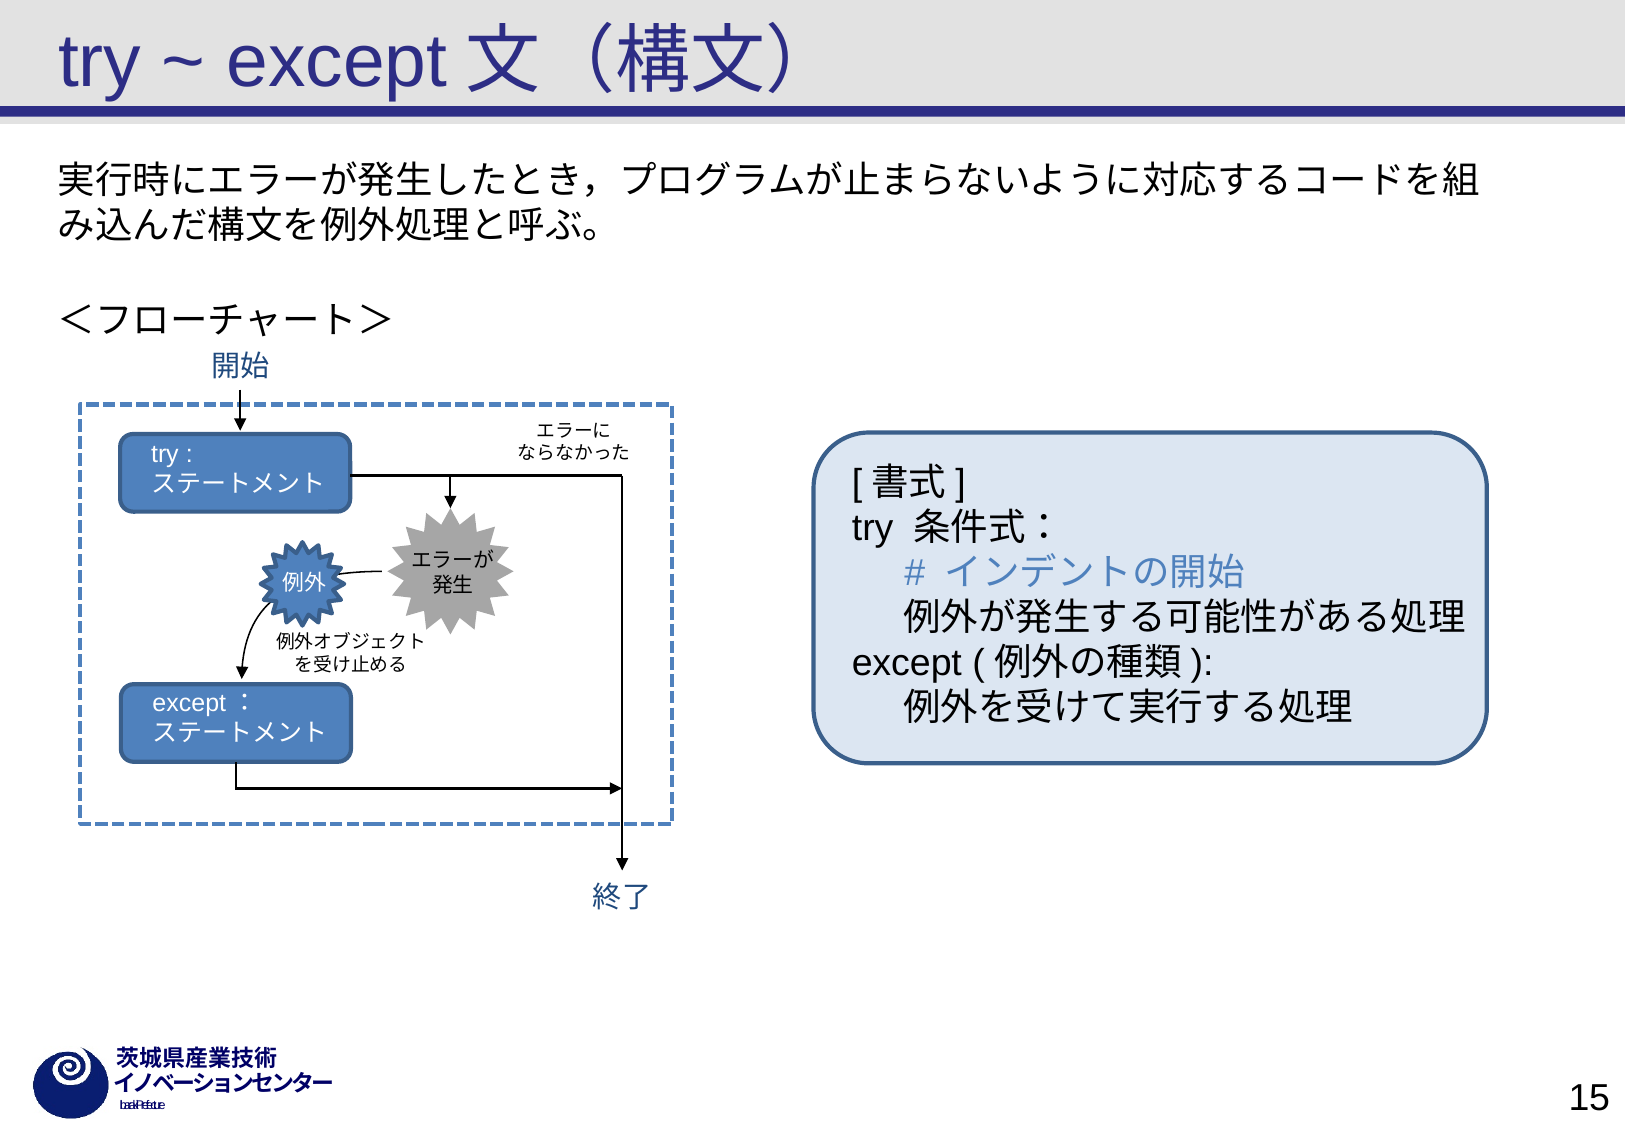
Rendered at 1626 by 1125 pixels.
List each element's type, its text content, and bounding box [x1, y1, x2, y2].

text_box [813, 432, 1582, 764]
picture [32, 1046, 109, 1119]
slide_number 15 [1435, 1065, 1625, 1125]
text_box ＜フローチャート＞ [42, 288, 444, 349]
text_box 実行時にエラーが発生したとき，プログラムが止まらないように対応するコードを組み込んだ構文を例外処理と呼ぶ。 [43, 148, 1522, 254]
title try ~ except文（構文） [43, 0, 1338, 113]
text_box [79, 339, 707, 922]
